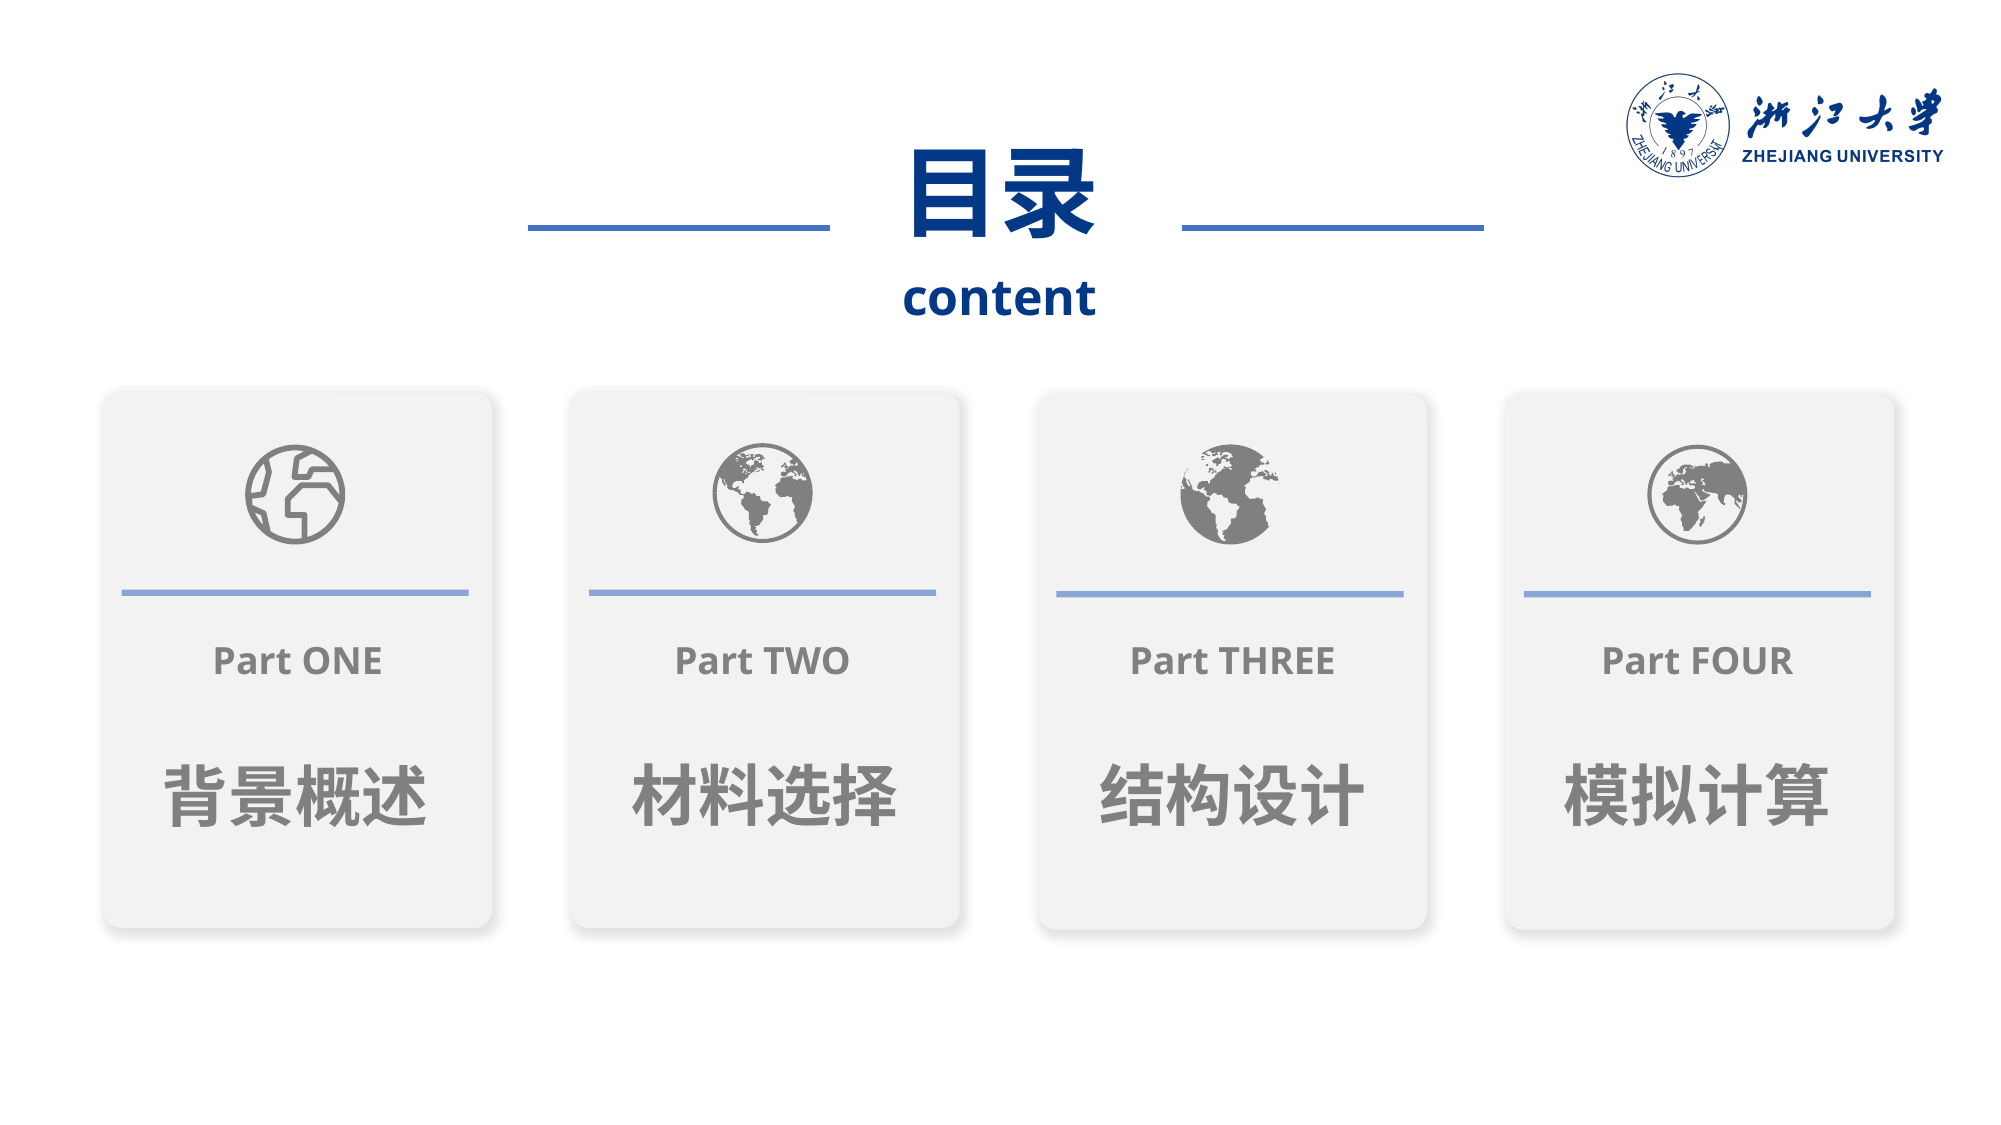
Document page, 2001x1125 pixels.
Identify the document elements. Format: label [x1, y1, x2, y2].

text_box [571, 393, 959, 927]
text_box [1039, 394, 1426, 929]
picture [1601, 54, 1976, 191]
text_box [528, 122, 1484, 335]
text_box [1506, 394, 1894, 929]
text_box [104, 393, 492, 927]
